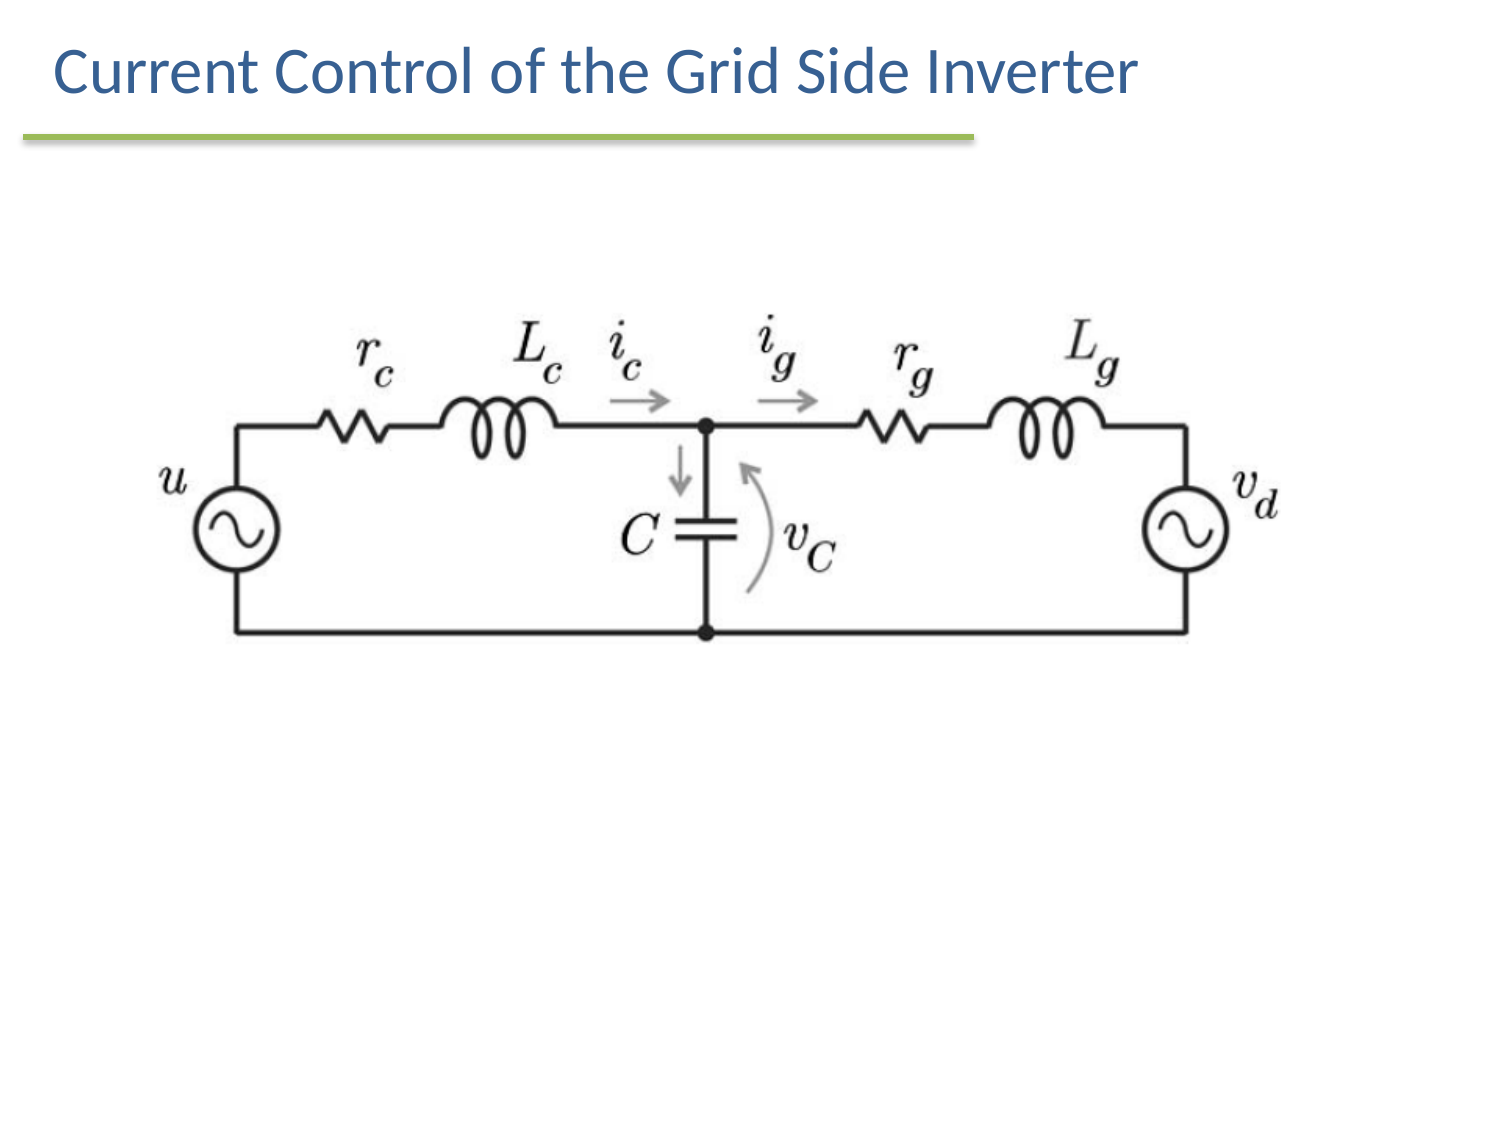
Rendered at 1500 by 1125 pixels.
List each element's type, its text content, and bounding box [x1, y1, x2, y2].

picture [64, 282, 1335, 685]
text_box Current Control of the Grid Side Inverter [0, 19, 1329, 207]
